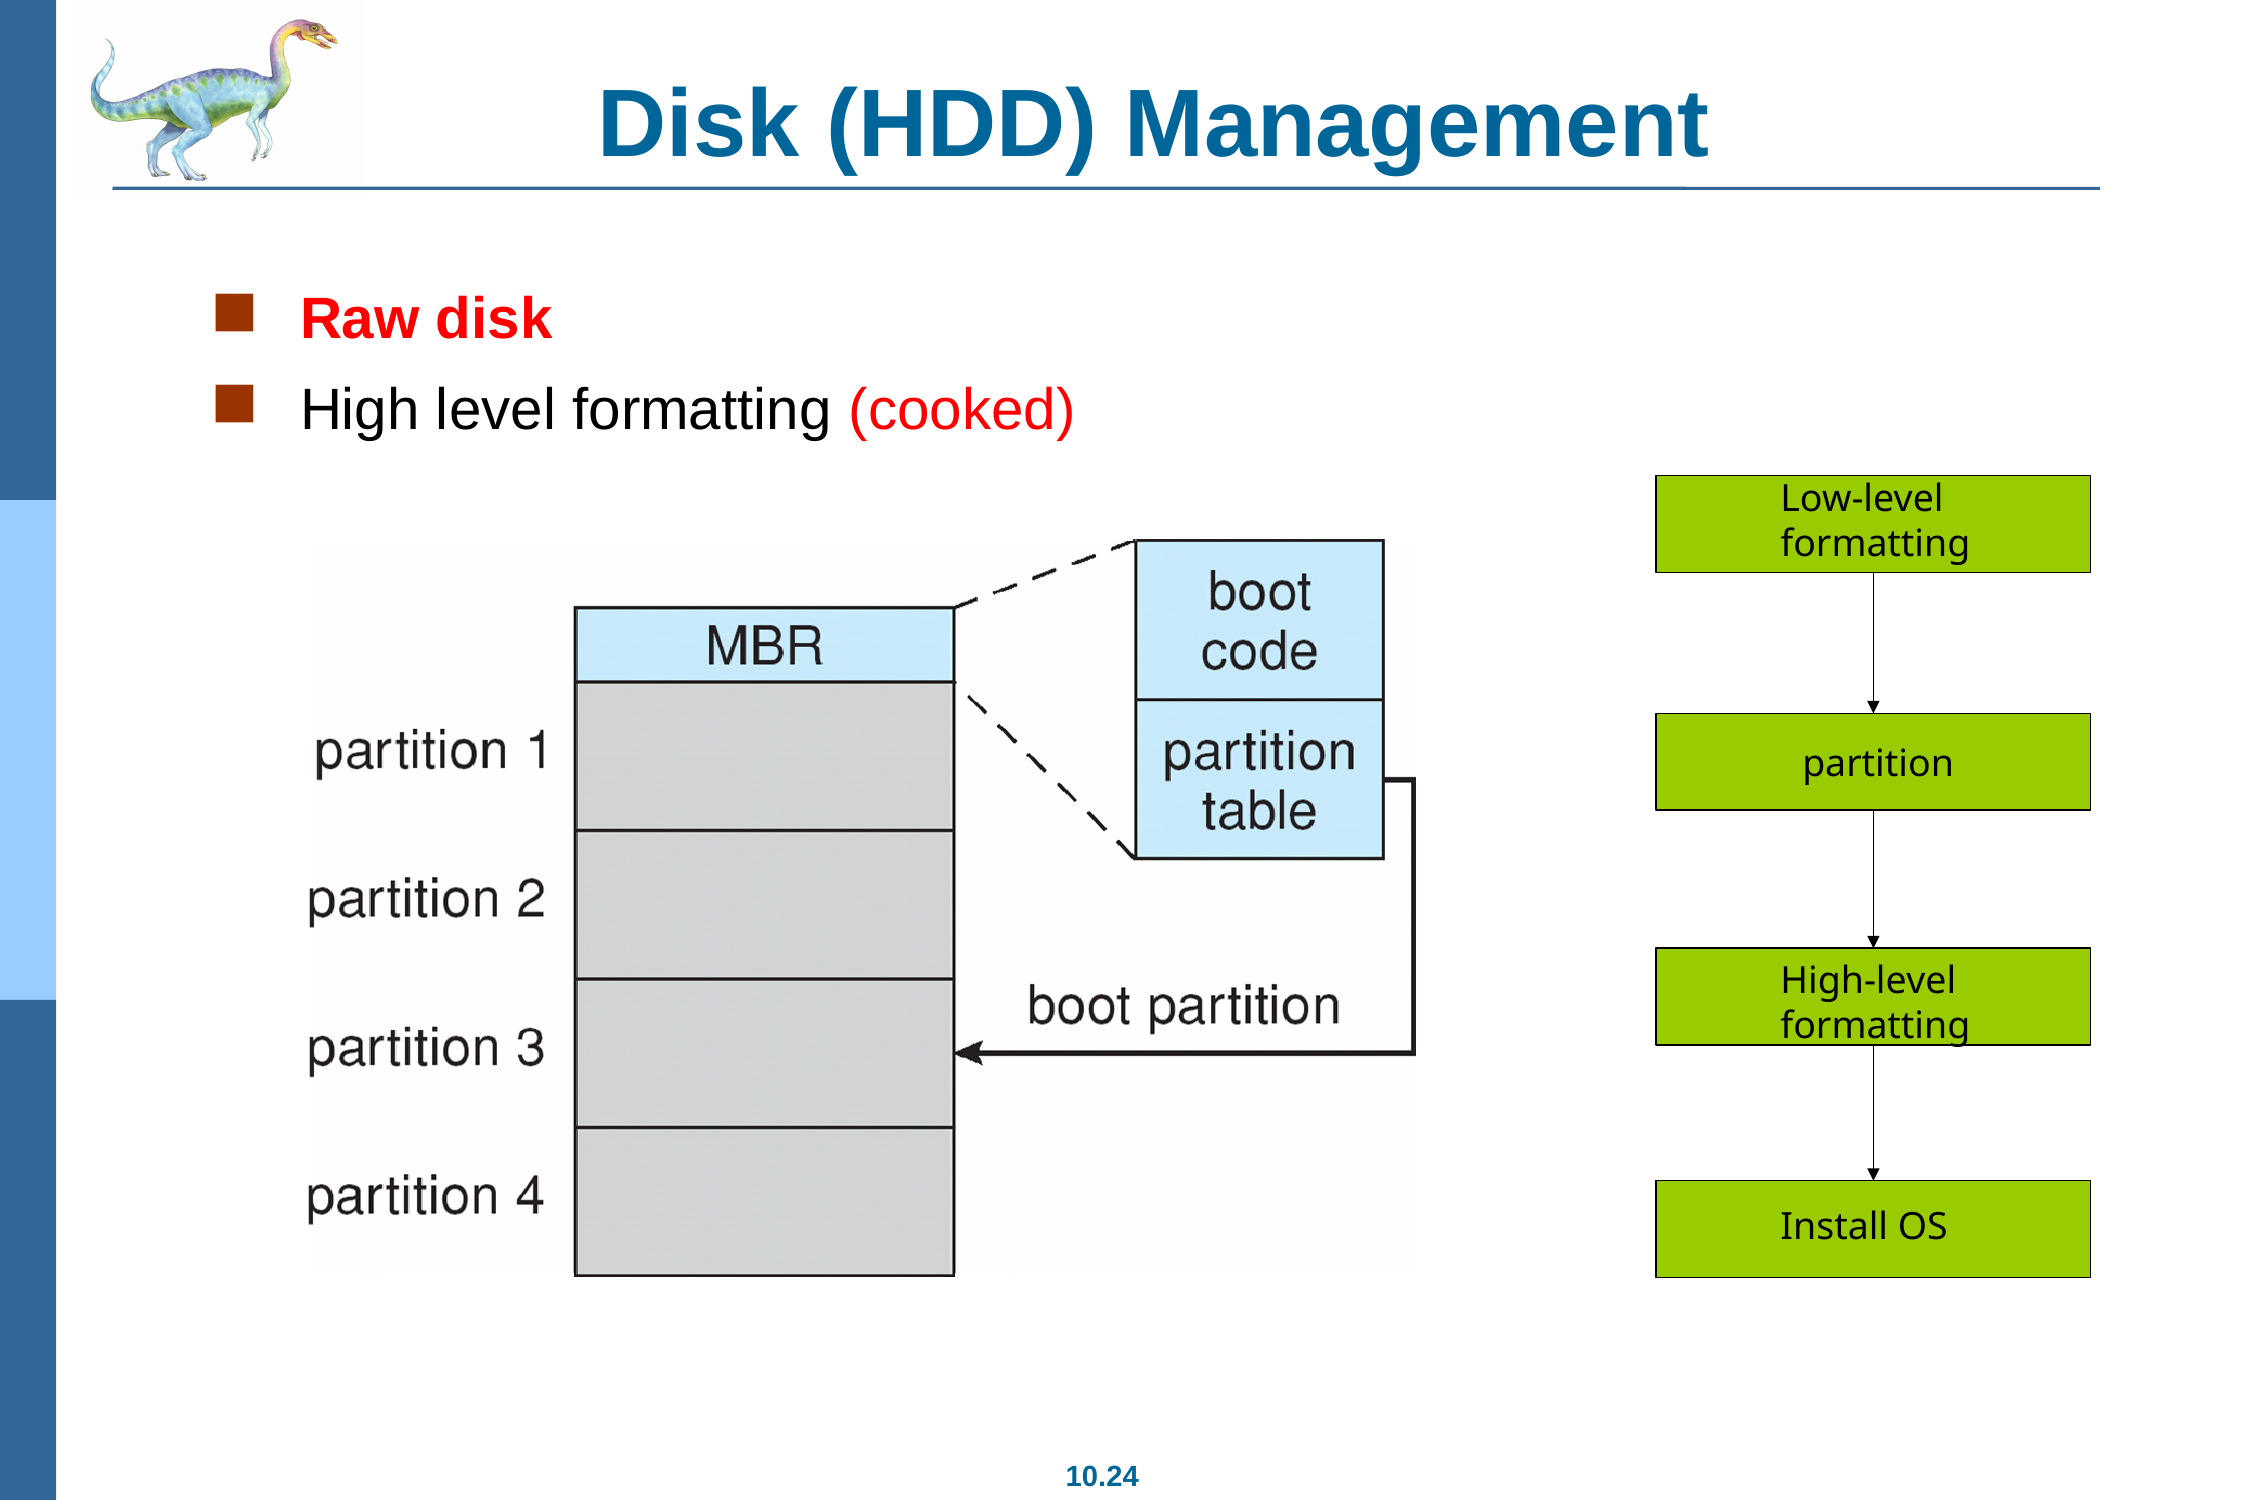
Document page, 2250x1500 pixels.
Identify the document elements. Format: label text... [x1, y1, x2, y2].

text_box partition [1787, 731, 2091, 792]
title Disk (HDD) Management [170, 60, 2138, 187]
picture [70, 0, 365, 199]
text_box Low-level formatting [1765, 466, 2069, 571]
text_box [2069, 948, 2091, 1045]
picture [306, 537, 1416, 1277]
text_box [1656, 1180, 2091, 1278]
text_box [1656, 475, 2091, 573]
text_box [1656, 713, 2091, 811]
text_box High-level formatting [1765, 948, 2069, 1053]
list Raw disk High level formatting (cooked) [198, 269, 1524, 491]
text_box [1656, 948, 1765, 1045]
text_box Install OS [1765, 1194, 2069, 1255]
